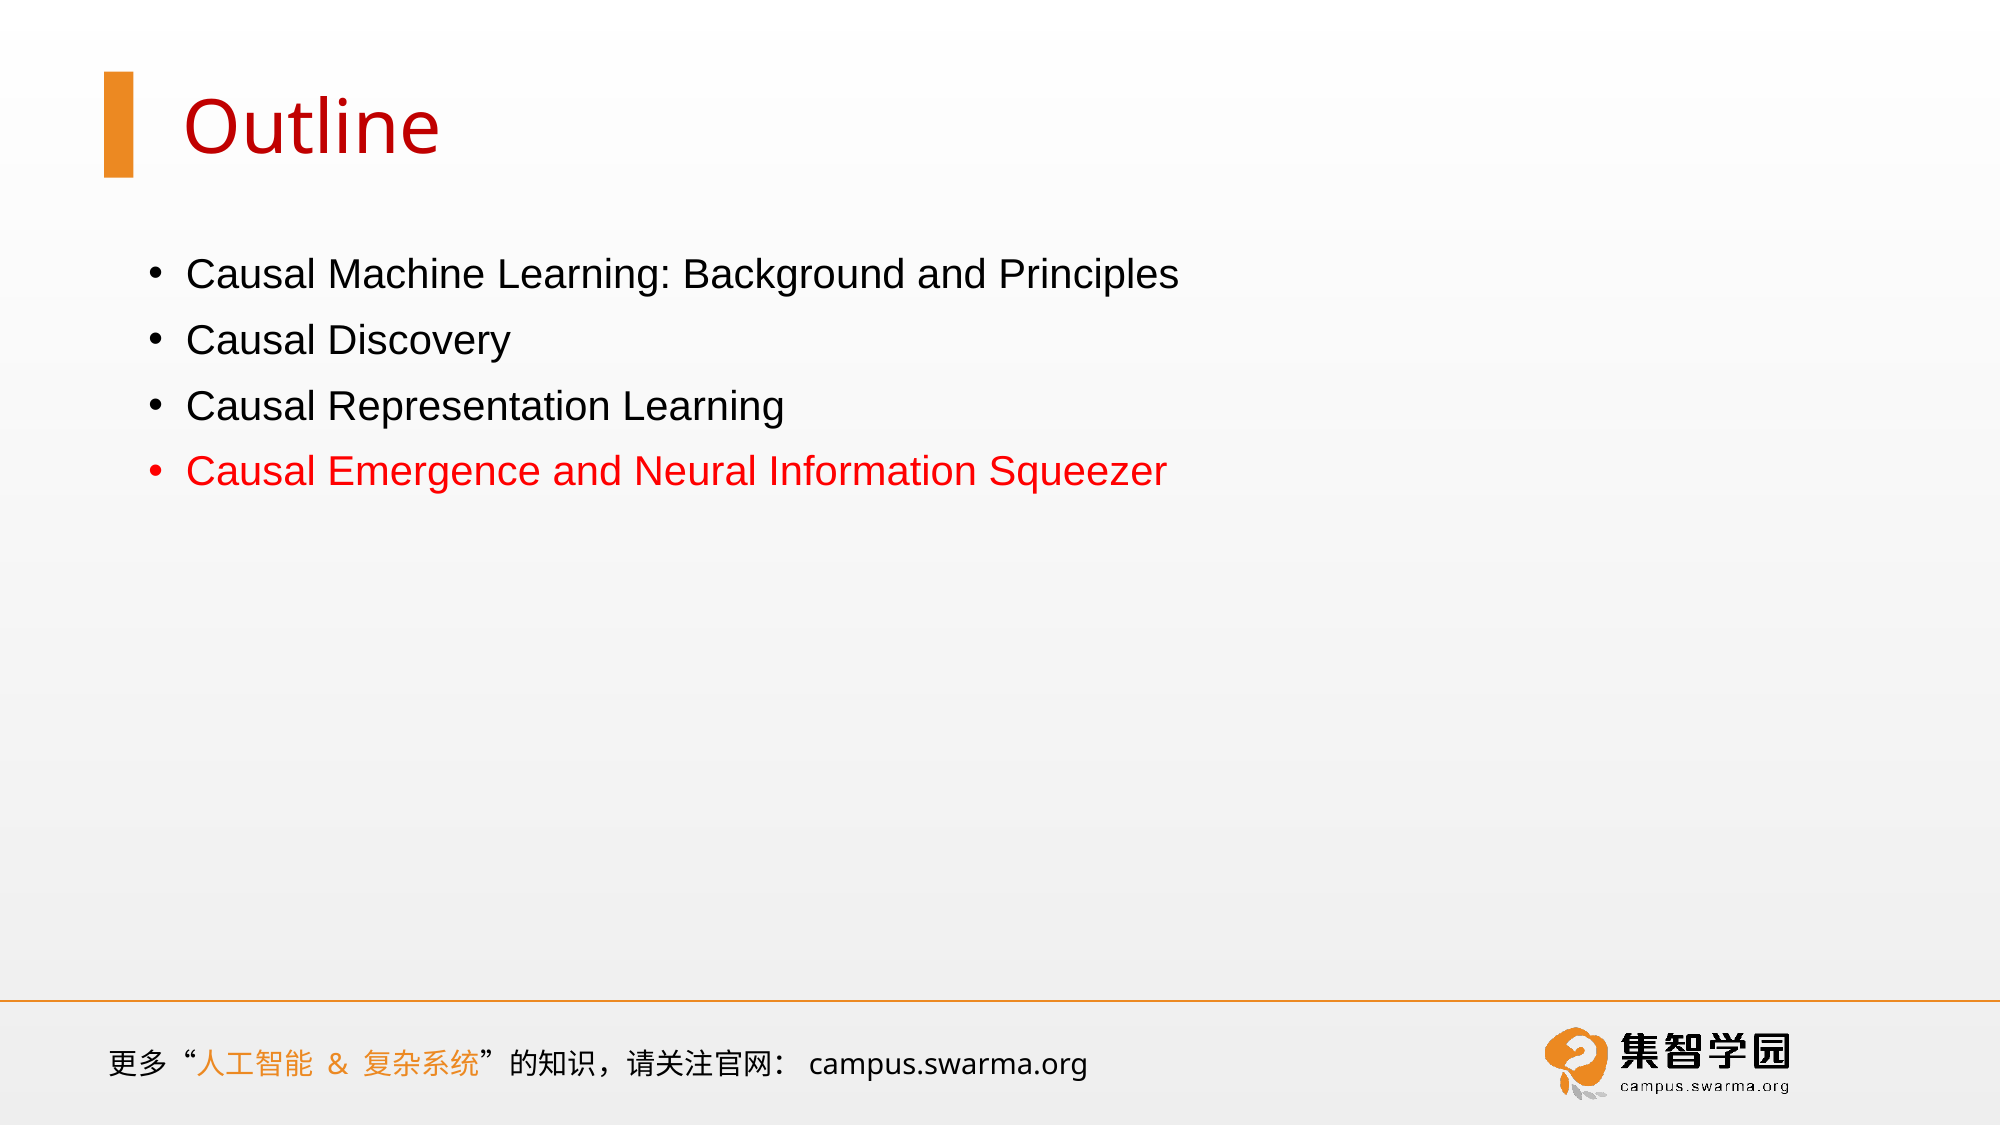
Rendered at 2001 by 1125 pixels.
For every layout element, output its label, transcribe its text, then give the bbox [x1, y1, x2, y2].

picture [1527, 963, 1811, 1125]
text_box 更多“人工智能 & 复杂系统”的知识，请关注官网：campus.swarma.org [94, 1038, 1273, 1088]
text_box [103, 70, 135, 179]
text_box Outline [168, 71, 1246, 177]
text_box Causal Machine Learning: Background and Principles Causal Discovery Causal Representation Learning Causal Emergence and Neural Information Squeezer [133, 244, 1910, 880]
